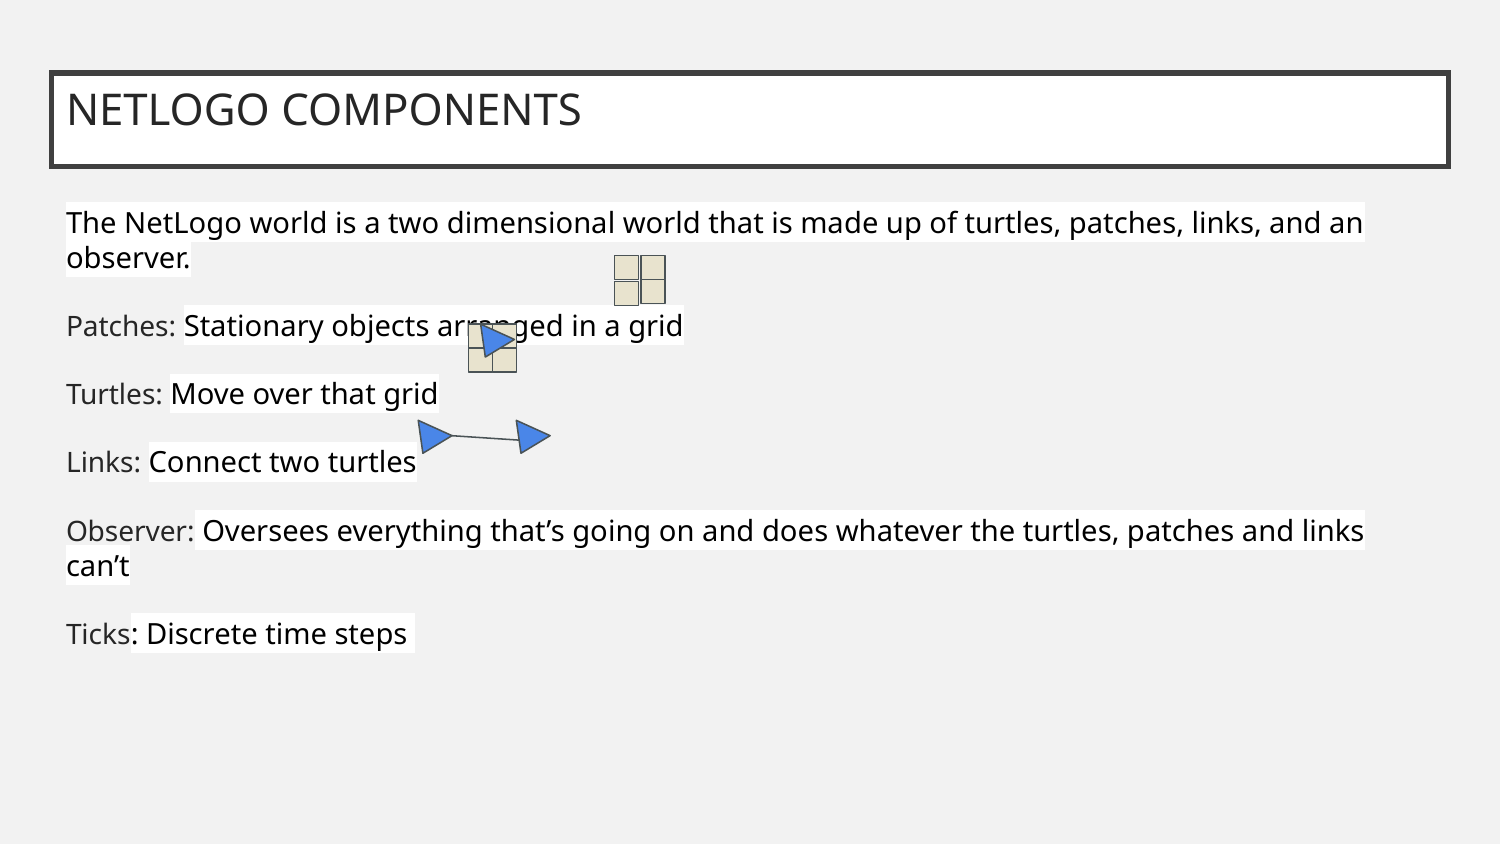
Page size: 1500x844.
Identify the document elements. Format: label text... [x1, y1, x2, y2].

text_box [614, 255, 639, 280]
text_box [418, 420, 450, 454]
text_box [516, 420, 551, 454]
text_box [641, 255, 666, 279]
text_box [480, 324, 515, 358]
text_box [614, 281, 639, 306]
text_box [641, 279, 666, 304]
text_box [451, 435, 520, 441]
list The NetLogo world is a two dimensional world that is made up of turtles, patches, links, and an observer. Patches: Stationary objects arranged in a grid Turtles: Move over that grid Links: Connect two turtles Observer: Oversees everything that’s going on and does whatever the turtles, patches and links can’t Ticks: Discrete time steps [51, 189, 1449, 750]
text_box [492, 348, 517, 373]
text_box [492, 324, 517, 348]
text_box [468, 324, 484, 349]
text_box [468, 349, 492, 373]
title NETLOGO COMPONENTS [49, 70, 1451, 169]
